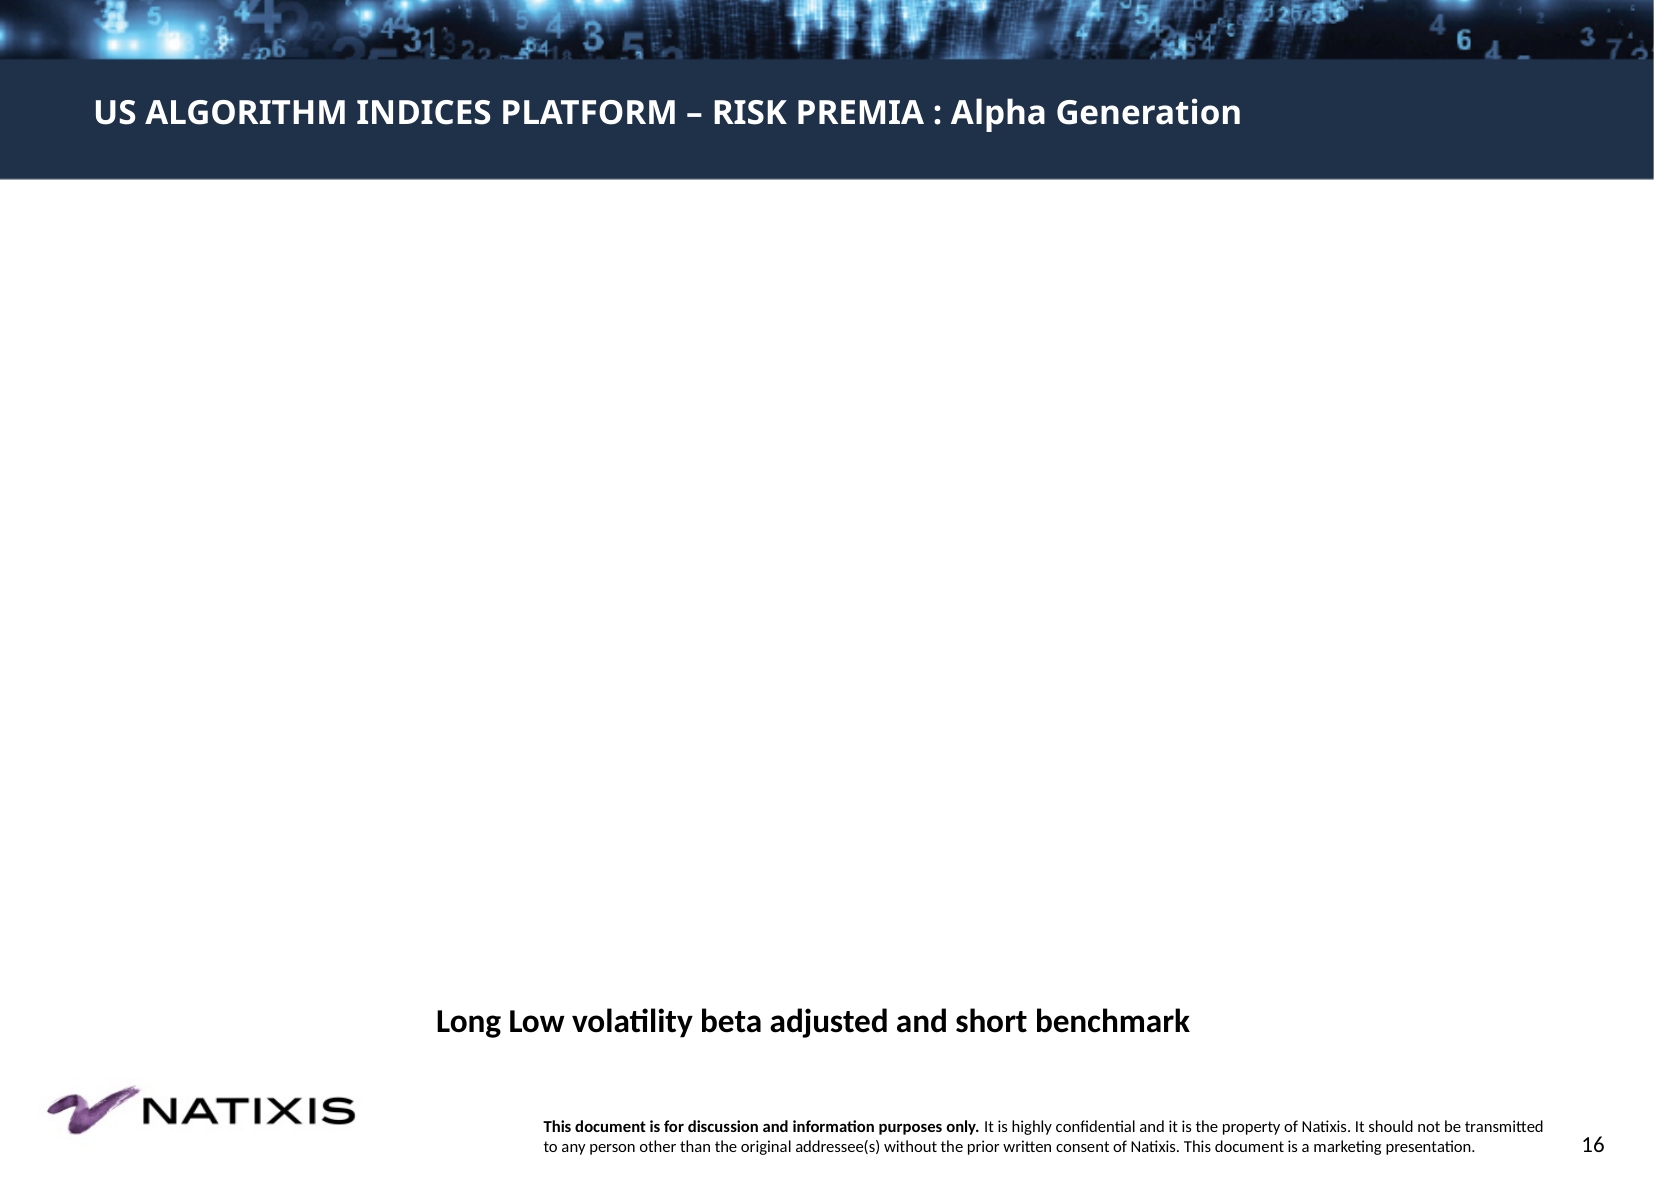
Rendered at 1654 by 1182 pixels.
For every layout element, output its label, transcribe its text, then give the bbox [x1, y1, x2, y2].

picture [19, 1060, 411, 1160]
picture [0, 0, 1654, 180]
slide_number 16 [1235, 1111, 1622, 1175]
title US ALGORITHM INDICES PLATFORM – RISK PREMIA : Alpha Generation [76, 82, 1562, 166]
text_box Long Low volatility beta adjusted and short benchmark [71, 992, 1557, 1075]
